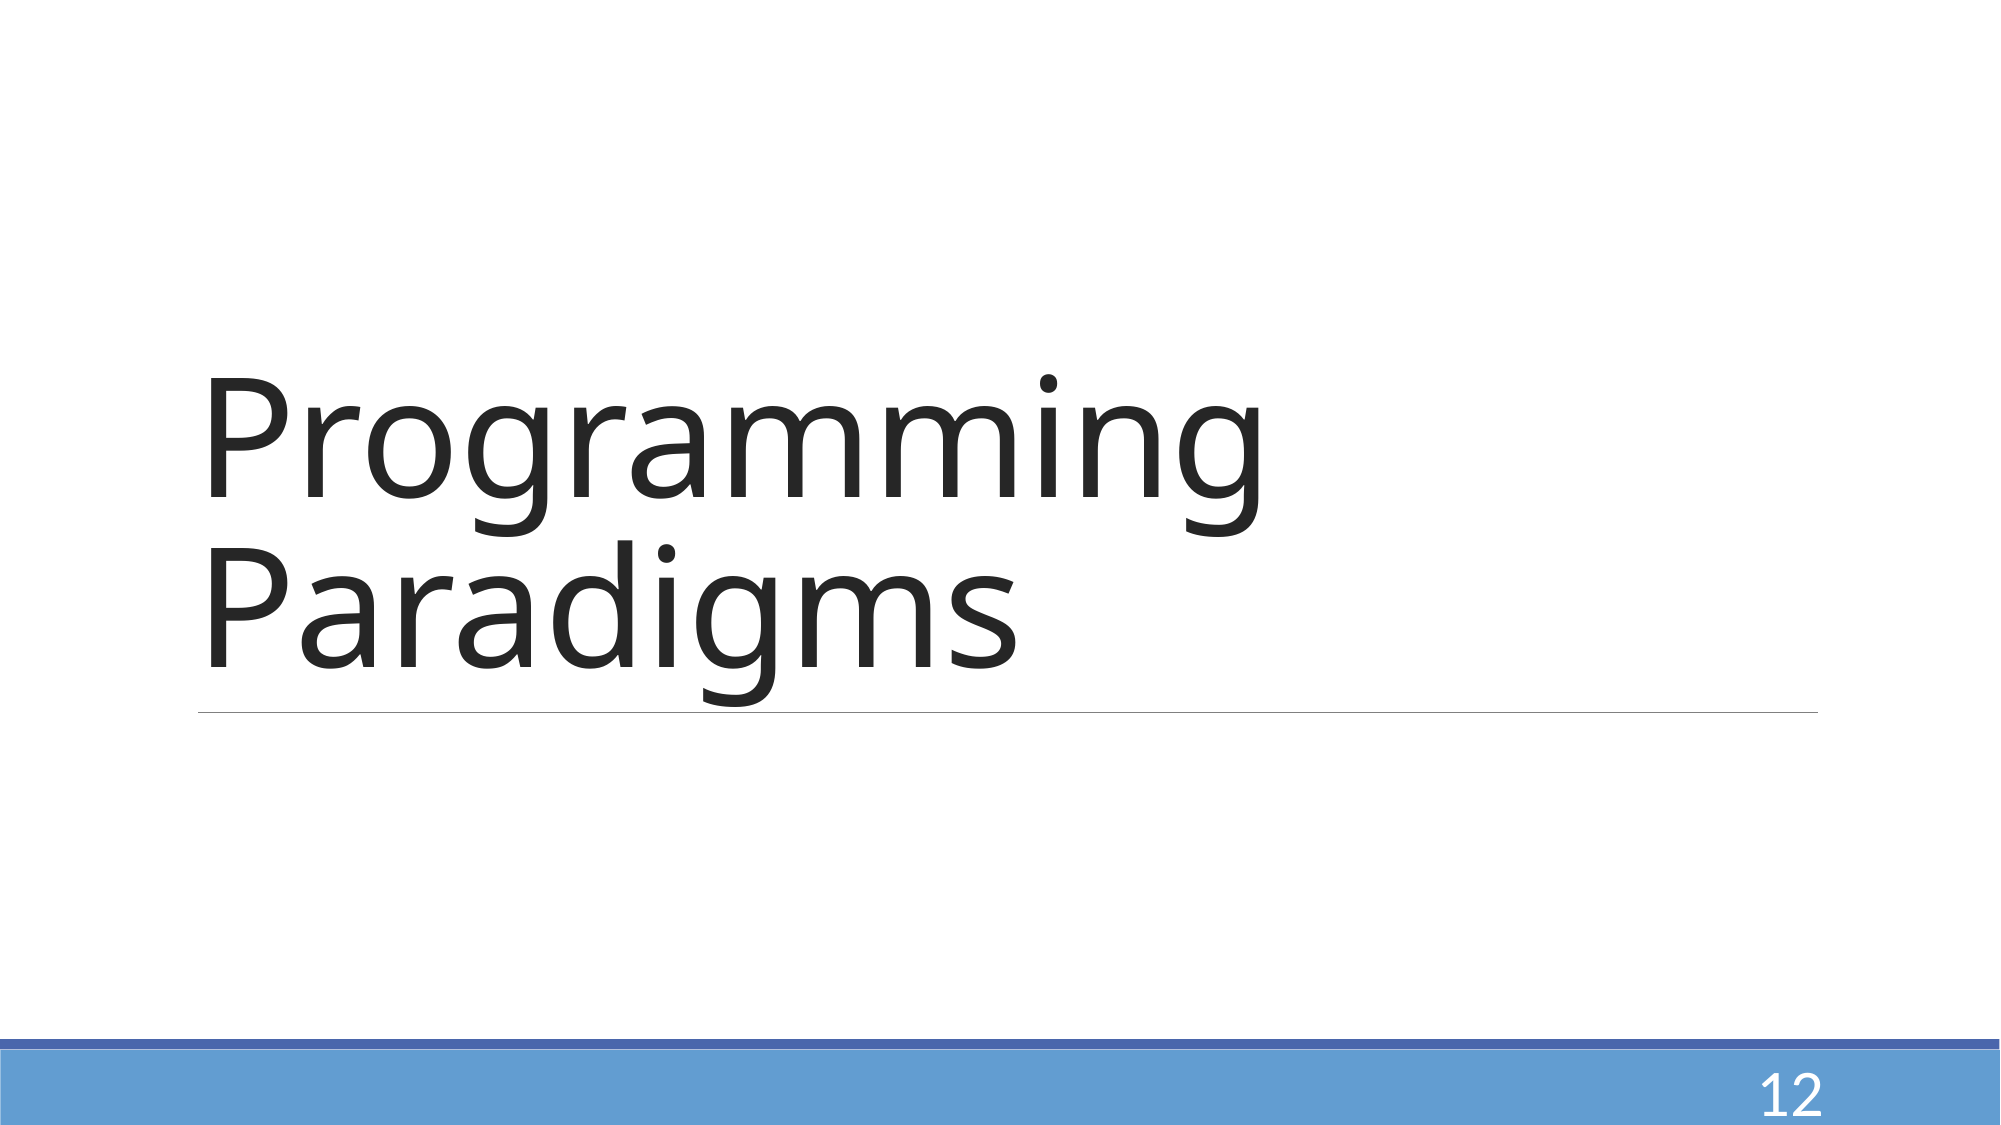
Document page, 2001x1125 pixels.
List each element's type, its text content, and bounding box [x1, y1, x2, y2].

slide_number 12 [1624, 1059, 1840, 1120]
title Programming Paradigms [180, 124, 1830, 710]
